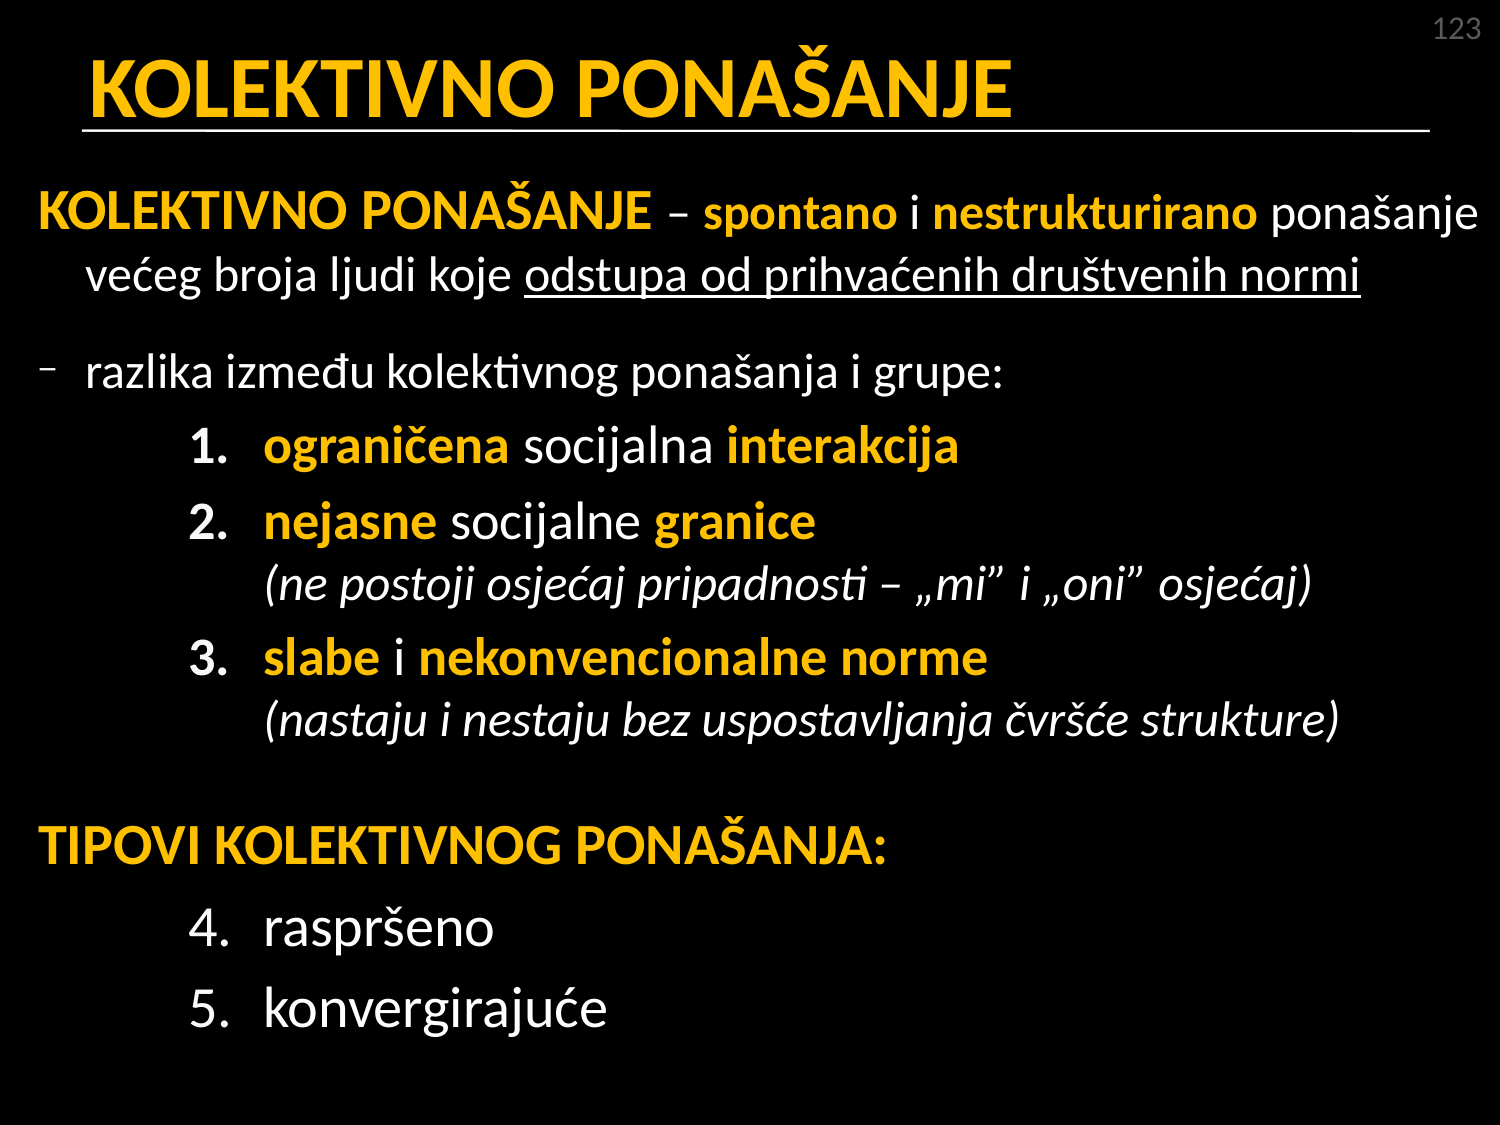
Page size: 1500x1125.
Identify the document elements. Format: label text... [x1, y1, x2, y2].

text_box 123 [1416, 0, 1497, 54]
title KOLEKTIVNO PONAŠANJE [75, 11, 1442, 155]
text_box KOLEKTIVNO PONAŠANJE – spontano i nestrukturirano ponašanje većeg broja ljudi koje odstupa od prihvaćenih društvenih normi razlika između kolektivnog ponašanja i grupe: ograničena socijalna interakcija nejasne socijalne granice (ne postoji osjećaj pripadnosti – „mi” i „oni” osjećaj) slabe i nekonvencionalne norme (nastaju i nestaju bez uspostavljanja čvršće strukture) TIPOVI KOLEKTIVNOG PONAŠANJA: raspršeno konvergirajuće [23, 164, 1500, 1102]
